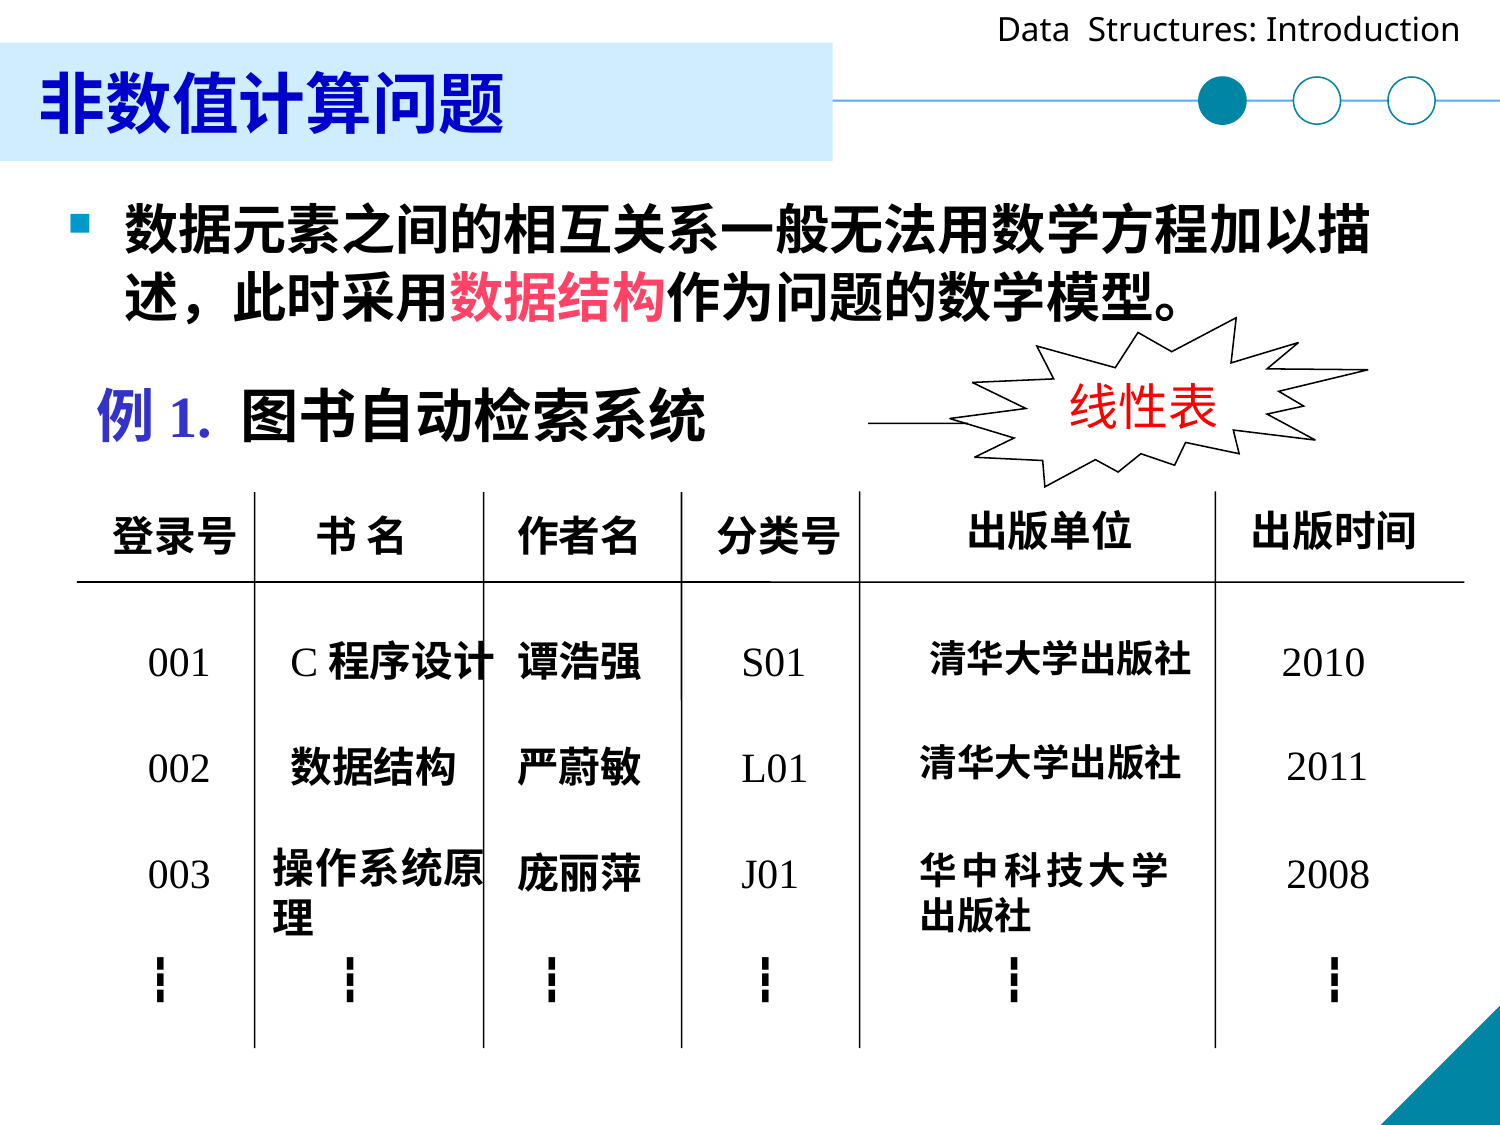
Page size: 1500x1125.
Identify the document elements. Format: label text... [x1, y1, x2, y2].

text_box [76, 491, 1465, 1059]
text_box [1387, 77, 1436, 125]
text_box [1198, 77, 1247, 125]
text_box 数据元素之间的相互关系一般无法用数学方程加以描述，此时采用数据结构作为问题的数学模型。 [53, 184, 1436, 398]
text_box 例1. 图书自动检索系统 [41, 371, 750, 466]
text_box [1293, 77, 1341, 125]
title 非数值计算问题 [23, 30, 857, 149]
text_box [868, 325, 1350, 479]
